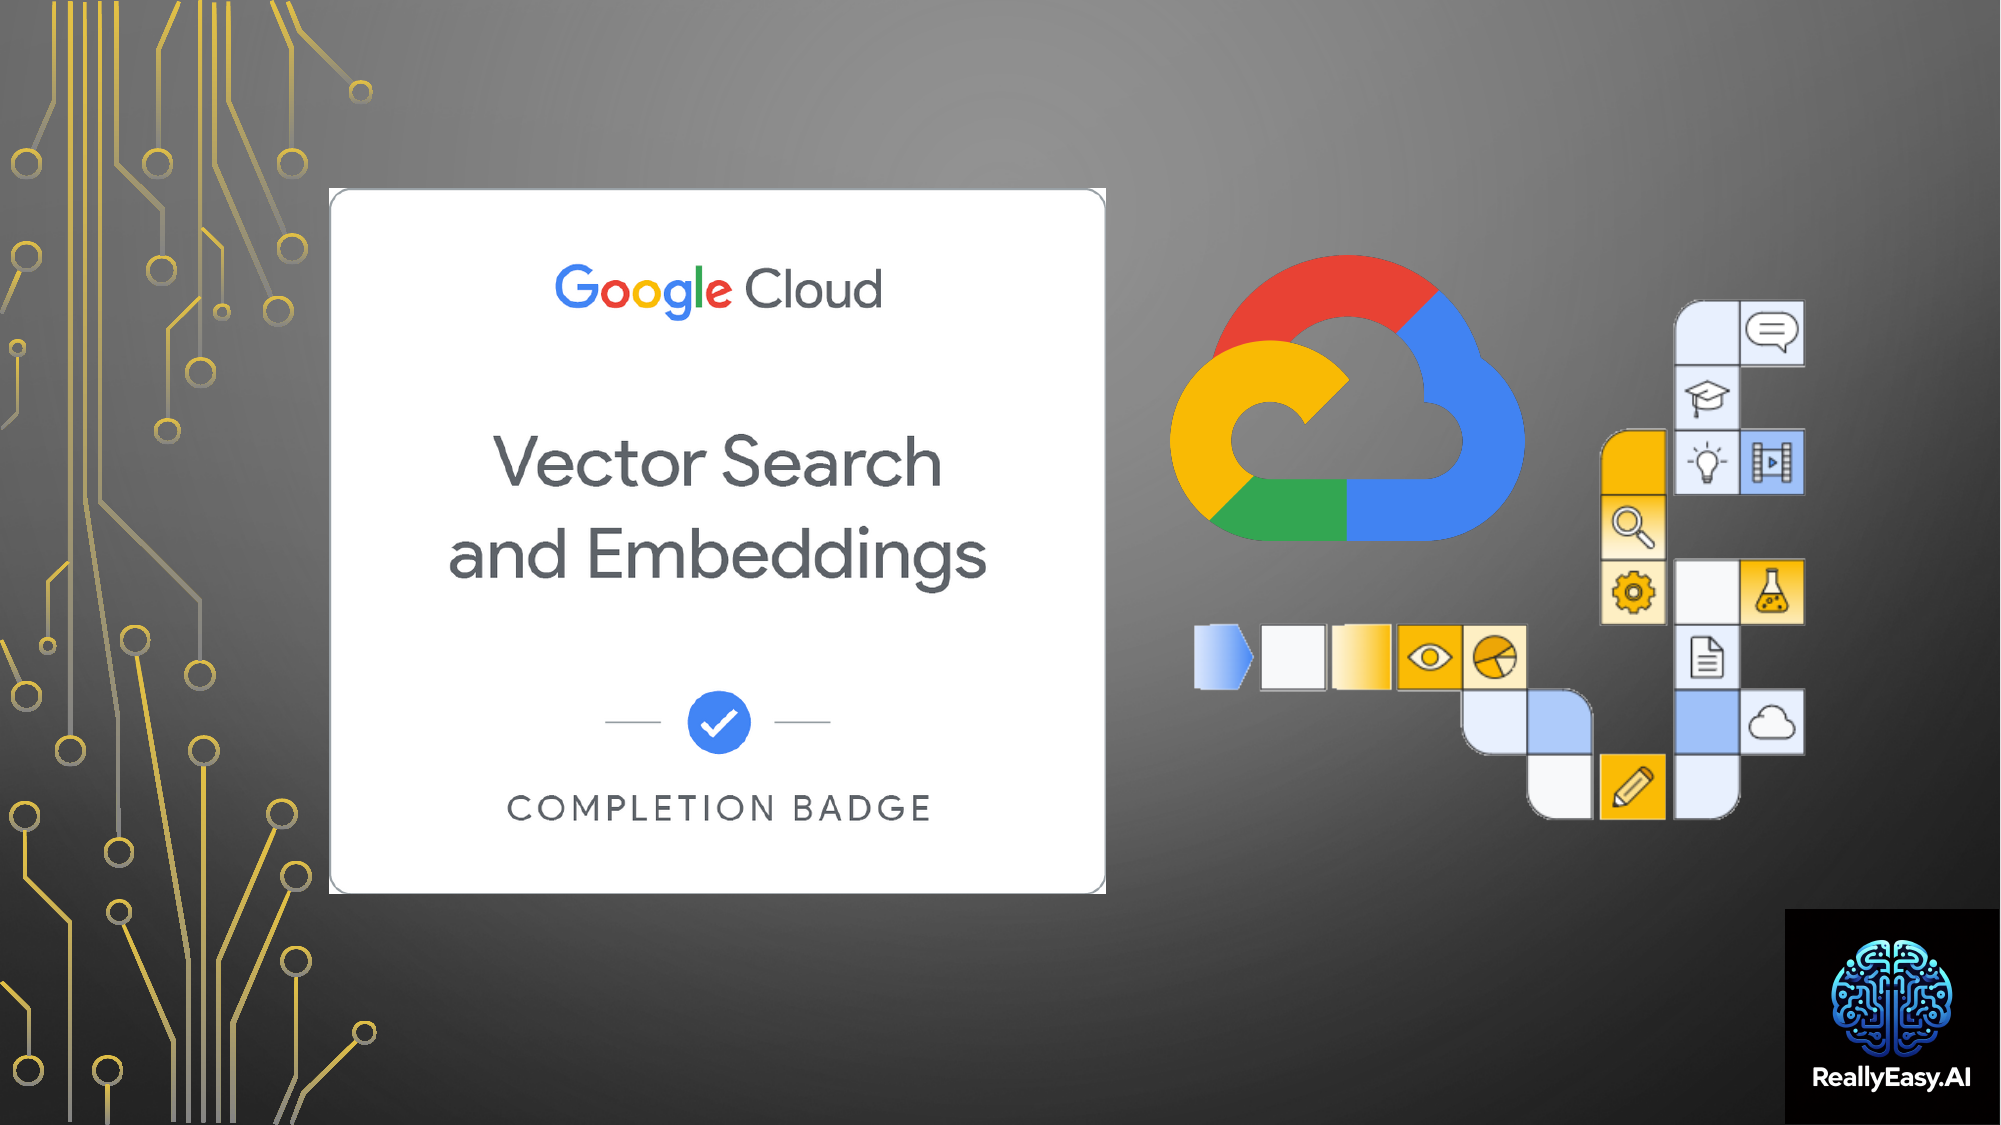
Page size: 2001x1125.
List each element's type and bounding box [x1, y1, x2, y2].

picture [329, 187, 1106, 894]
text_box [1157, 255, 1893, 853]
picture [1784, 909, 2000, 1124]
